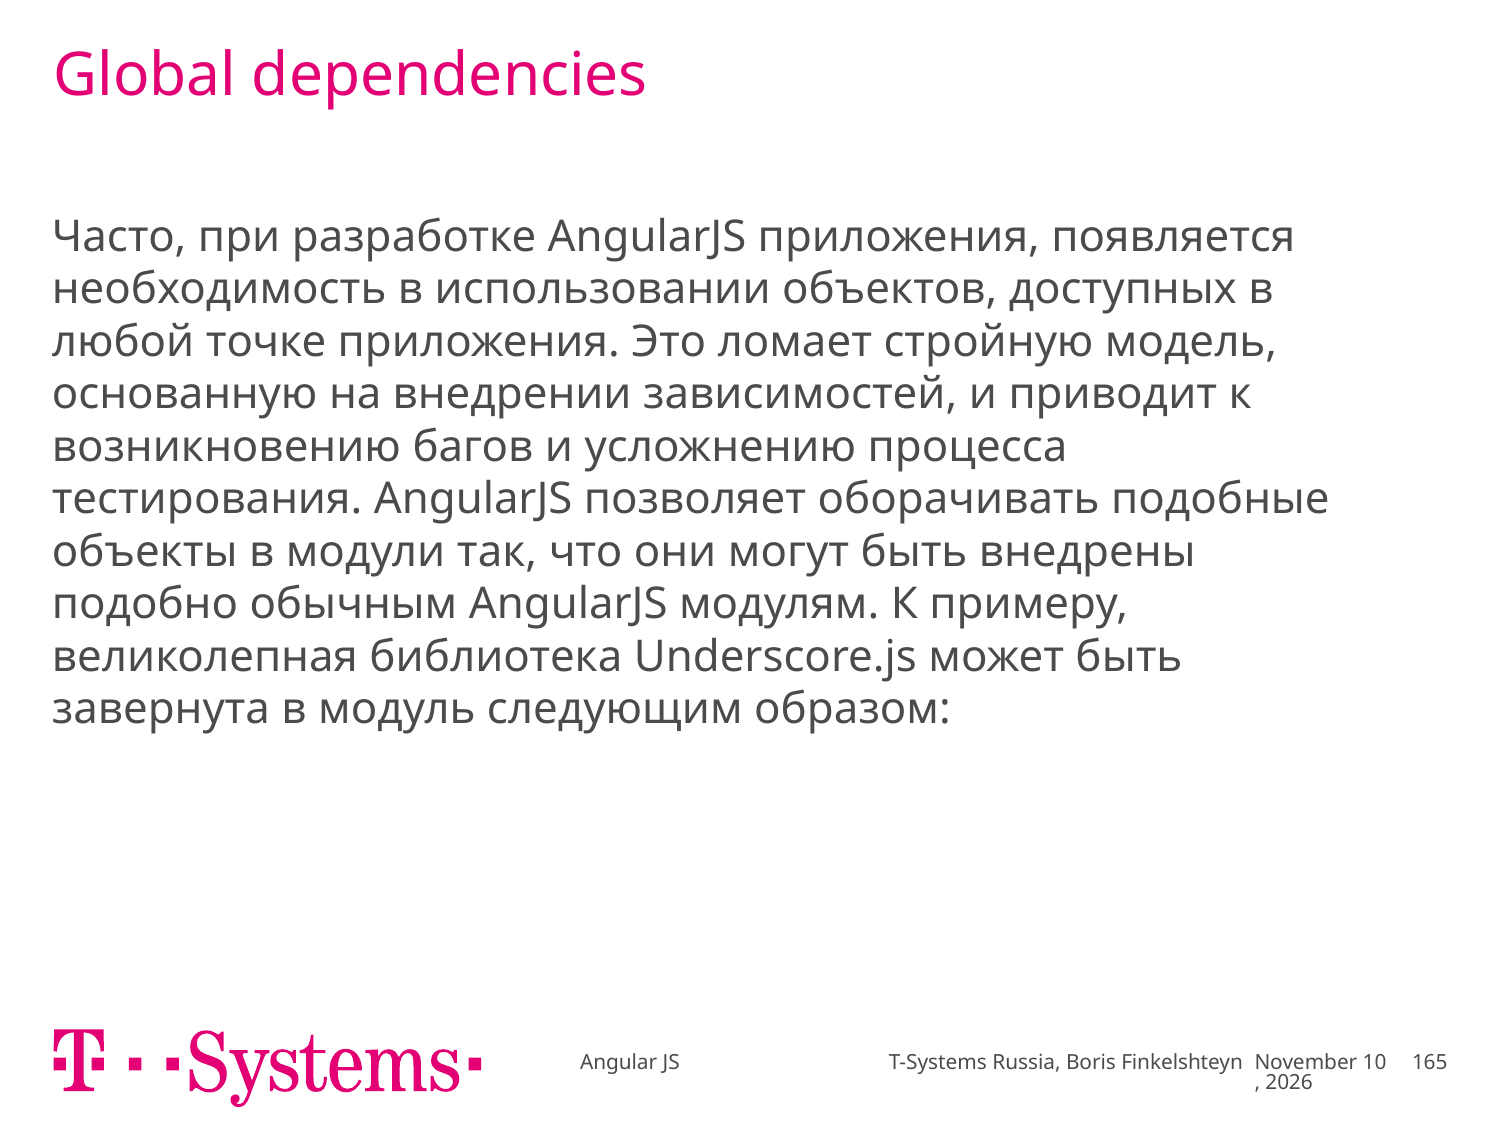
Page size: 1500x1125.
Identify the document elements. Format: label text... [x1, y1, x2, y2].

footer Angular JS T-Systems Russia, Boris Finkelshteyn [567, 1038, 1244, 1087]
slide_number 165 [1399, 1038, 1448, 1087]
text_box Часто, при разработке AngularJS приложения, появляется необходимость в использовании объектов, доступных в любой точке приложения. Это ломает стройную модель, основанную на внедрении зависимостей, и приводит к возникновению багов и усложнению процесса тестирования. AngularJS позволяет оборачивать подобные объекты в модули так, что они могут быть внедрены подобно обычным AngularJS модулям. К примеру, великолепная библиотека Underscore.js может быть завернута в модуль следующим образом: [37, 199, 1400, 740]
title Global dependencies [53, 43, 1447, 132]
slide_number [1254, 1038, 1389, 1087]
